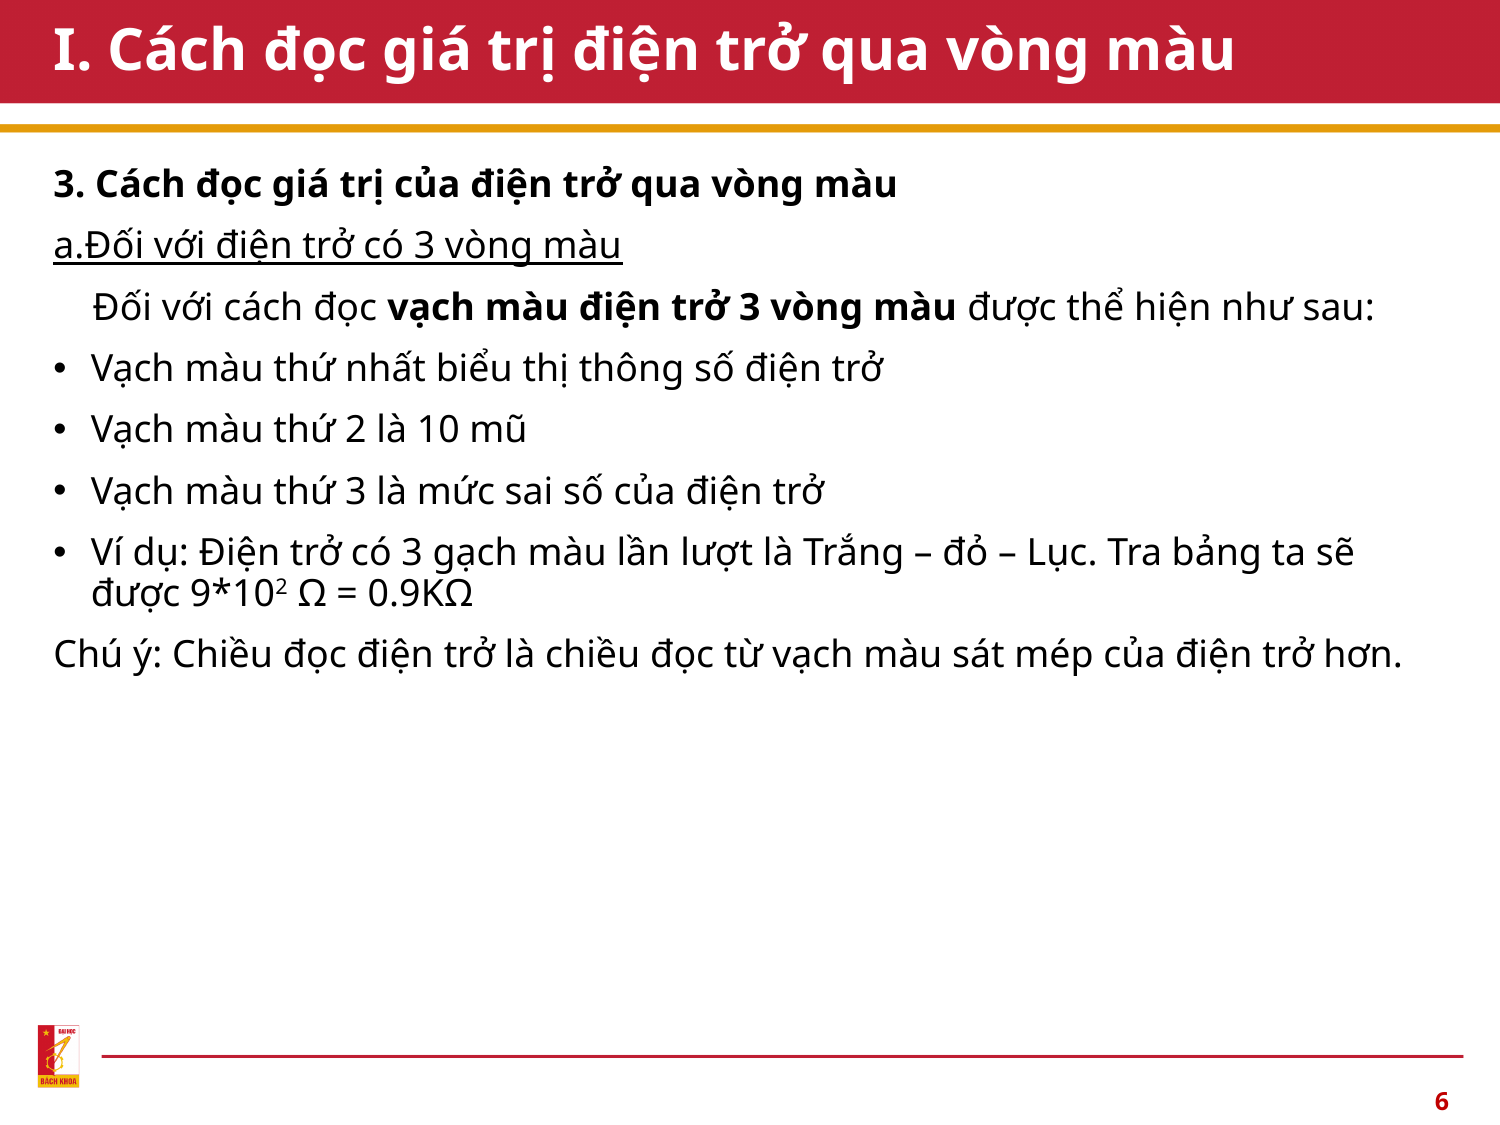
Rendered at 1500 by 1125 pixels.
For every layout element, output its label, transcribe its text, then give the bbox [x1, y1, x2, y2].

list 3. Cách đọc giá trị của điện trở qua vòng màu a.Đối với điện trở có 3 vòng màu Đối với cách đọc vạch màu điện trở 3 vòng màu được thể hiện như sau: Vạch màu thứ nhất biểu thị thông số điện trở Vạch màu thứ 2 là 10 mũ Vạch màu thứ 3 là mức sai số của điện trở Ví dụ: Điện trở có 3 gạch màu lần lượt là Trắng – đỏ – Lục. Tra bảng ta sẽ được 9*102 Ω = 0.9KΩ Chú ý: Chiều đọc điện trở là chiều đọc từ vạch màu sát mép của điện trở hơn. [38, 157, 1462, 994]
title I. Cách đọc giá trị điện trở qua vòng màu [38, 12, 1462, 87]
picture [0, 0, 1500, 1125]
slide_number 6 [1126, 1078, 1464, 1125]
